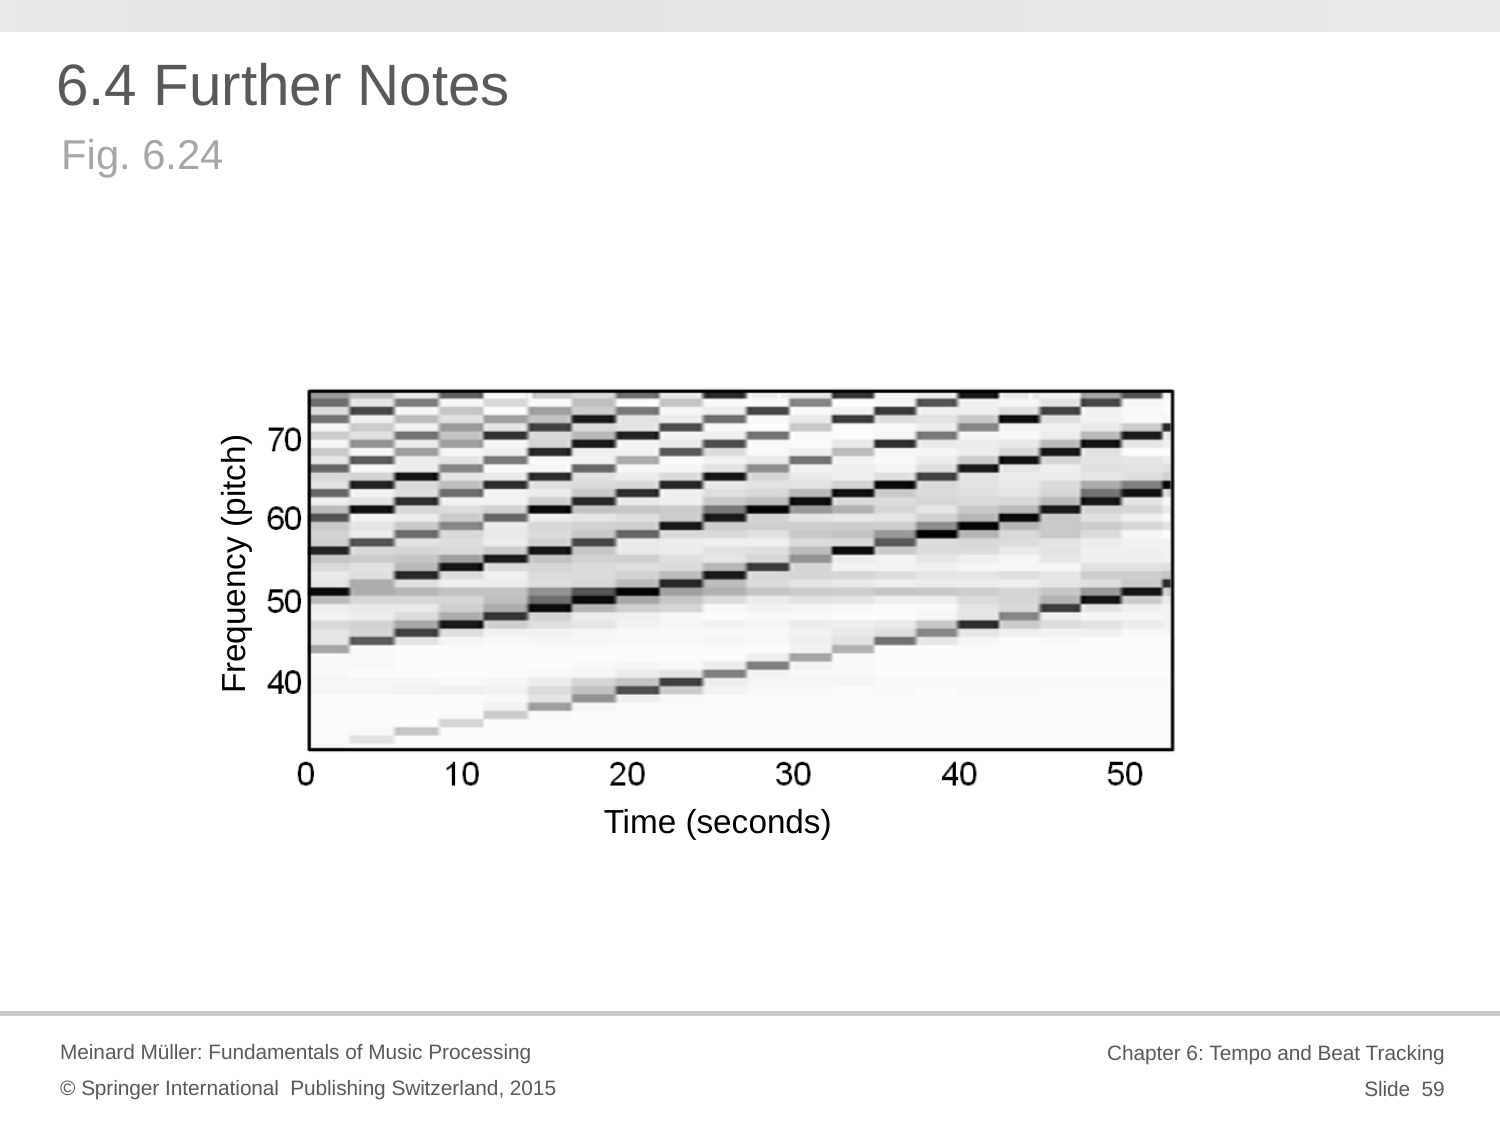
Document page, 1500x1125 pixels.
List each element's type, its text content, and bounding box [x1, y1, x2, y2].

text_box Time (seconds) [588, 827, 847, 848]
picture [0, 0, 1500, 32]
text_box Frequency (pitch) [204, 419, 239, 709]
title 6.4 Further Notes [40, 39, 1448, 133]
list Fig. 6.24 [46, 115, 276, 198]
picture [244, 378, 1194, 819]
